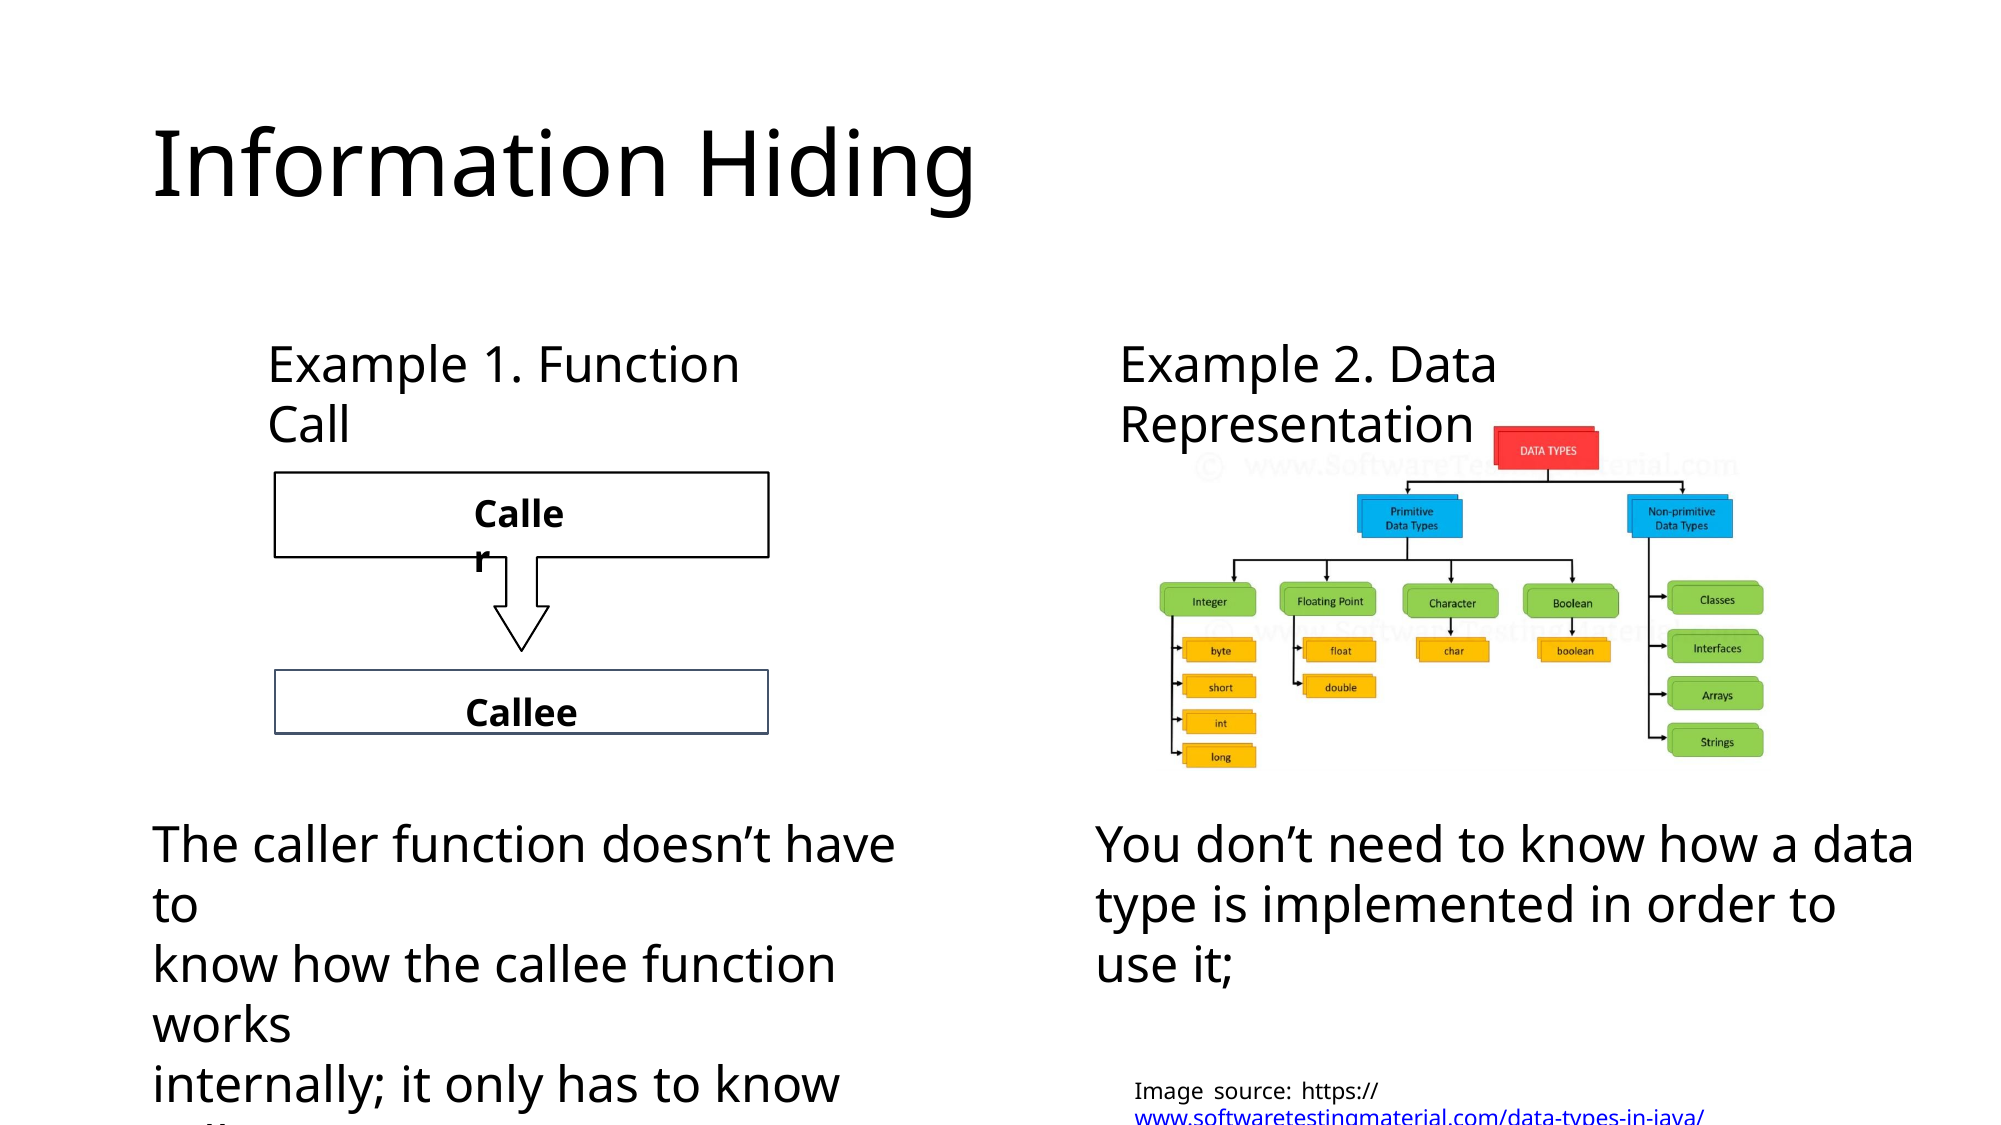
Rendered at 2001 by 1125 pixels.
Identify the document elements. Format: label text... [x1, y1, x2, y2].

text_box [274, 472, 769, 558]
text_box Example 1. Function Call [265, 330, 793, 453]
text_box You don’t need to know how a data type is implemented in order to use it; [1093, 809, 1918, 992]
title Information Hiding [150, 102, 1615, 293]
picture [1155, 421, 1771, 771]
text_box The caller function doesn’t have to know how the callee function works internally; it only has to know callee’s arguments and return type [150, 809, 947, 1125]
text_box Example 2. Data Representation [1117, 330, 1805, 453]
text_box Caller [471, 487, 572, 580]
text_box [494, 580, 549, 651]
text_box Callee [274, 669, 769, 734]
text_box Image source: https://www.softwaretestingmaterial.com/data-types-in-java/ [1132, 1053, 1888, 1125]
